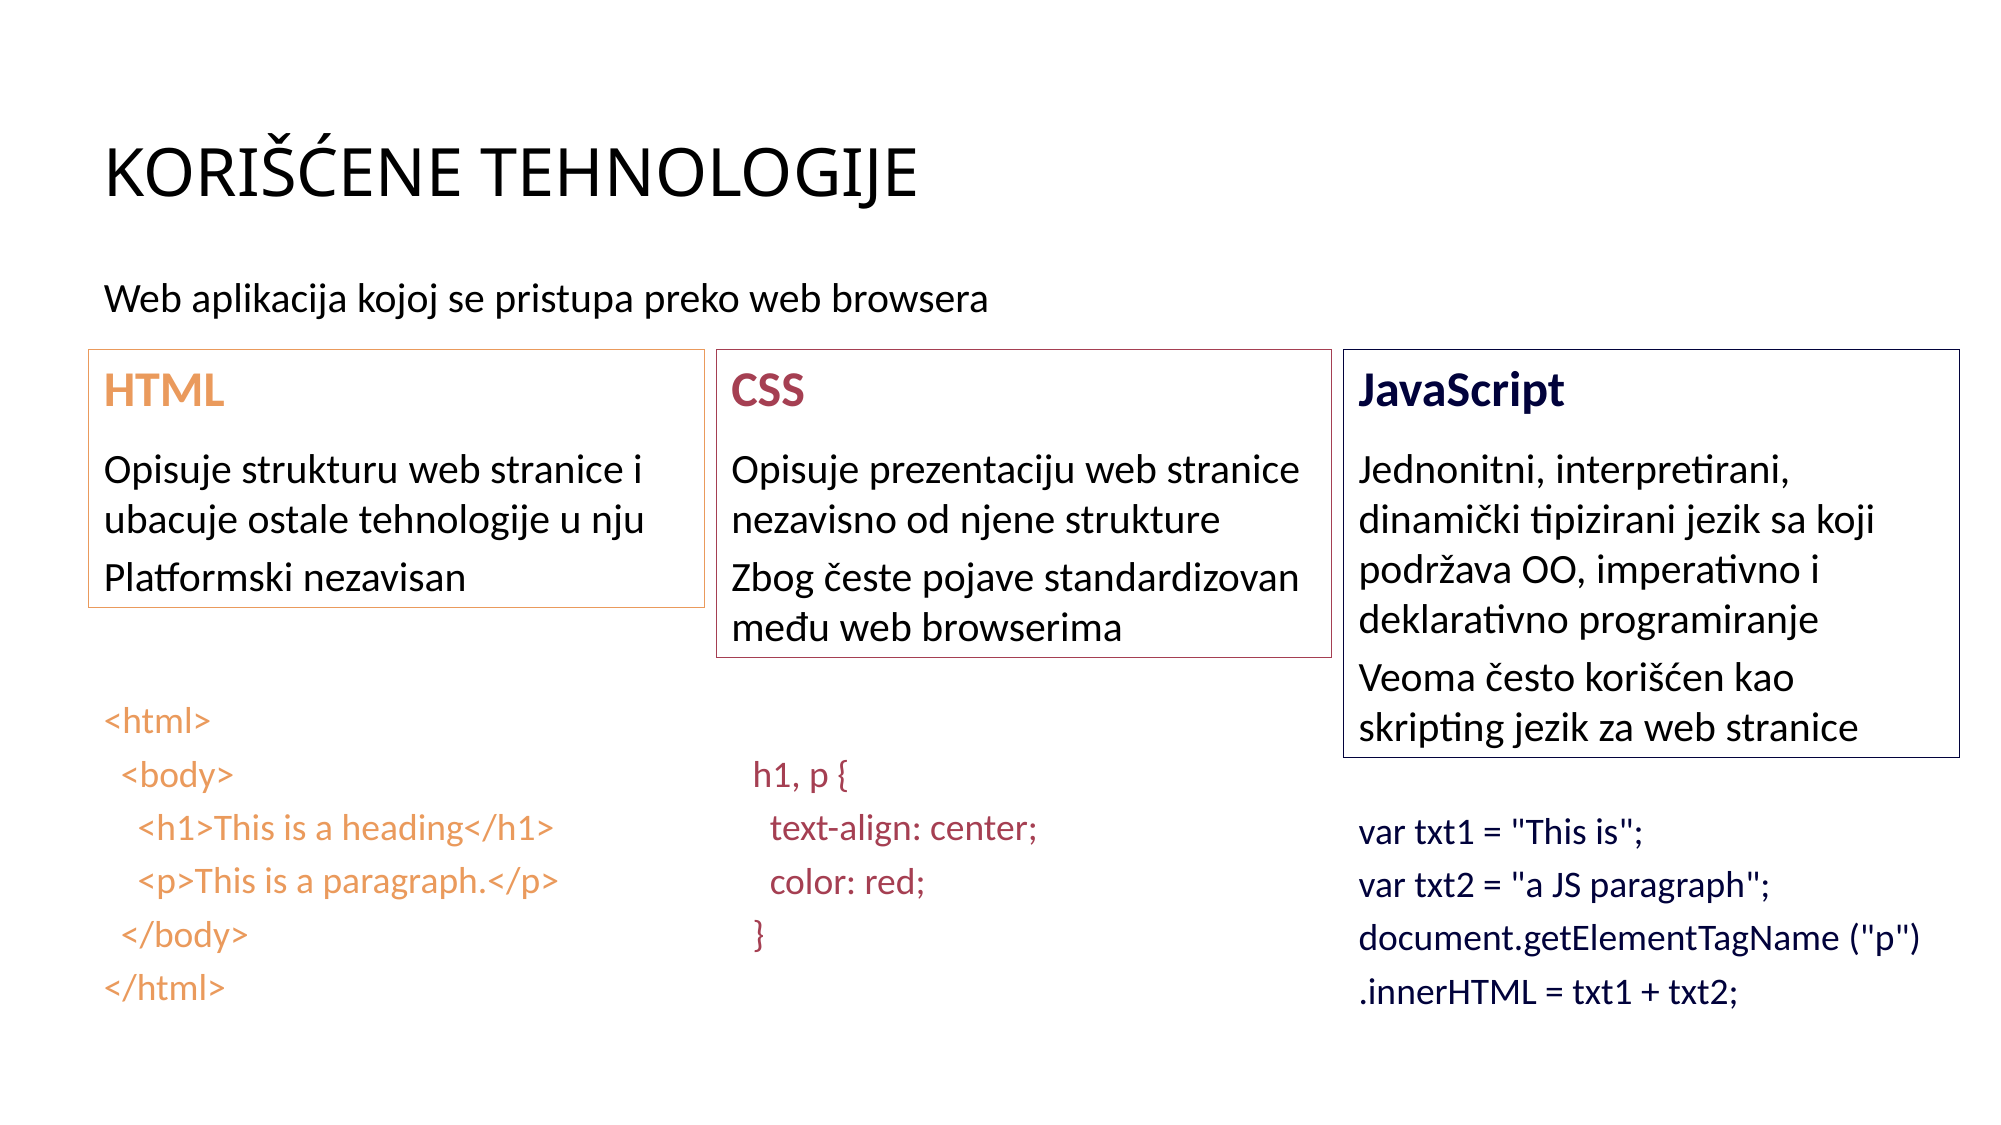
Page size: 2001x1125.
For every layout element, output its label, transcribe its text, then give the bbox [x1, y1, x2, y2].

text_box Web aplikacija kojoj se pristupa preko web browsera [88, 263, 1034, 329]
text_box JavaScript Jednonitni, interpretirani, dinamički tipizirani jezik sa koji podržava OO, imperativno i deklarativno programiranje Veoma često korišćen kao skripting jezik za web stranice [1343, 349, 1960, 758]
text_box var txt1 = "This is"; var txt2 = "a JS paragraph"; document.getElementTagName ("p") .innerHTML = txt1 + txt2; [1343, 799, 1960, 1020]
text_box KORIŠĆENE TEHNOLOGIJE [88, 122, 1018, 262]
text_box CSS Opisuje prezentaciju web stranice nezavisno od njene strukture Zbog česte pojave standardizovan među web browserima [716, 349, 1332, 658]
text_box <html> <body> <h1>This is a heading</h1> <p>This is a paragraph.</p> </body> </html> [88, 688, 705, 1016]
text_box h1, p { text-align: center; color: red; } [737, 742, 1053, 963]
text_box HTML Opisuje strukturu web stranice i ubacuje ostale tehnologije u nju Platformski nezavisan [88, 349, 705, 608]
